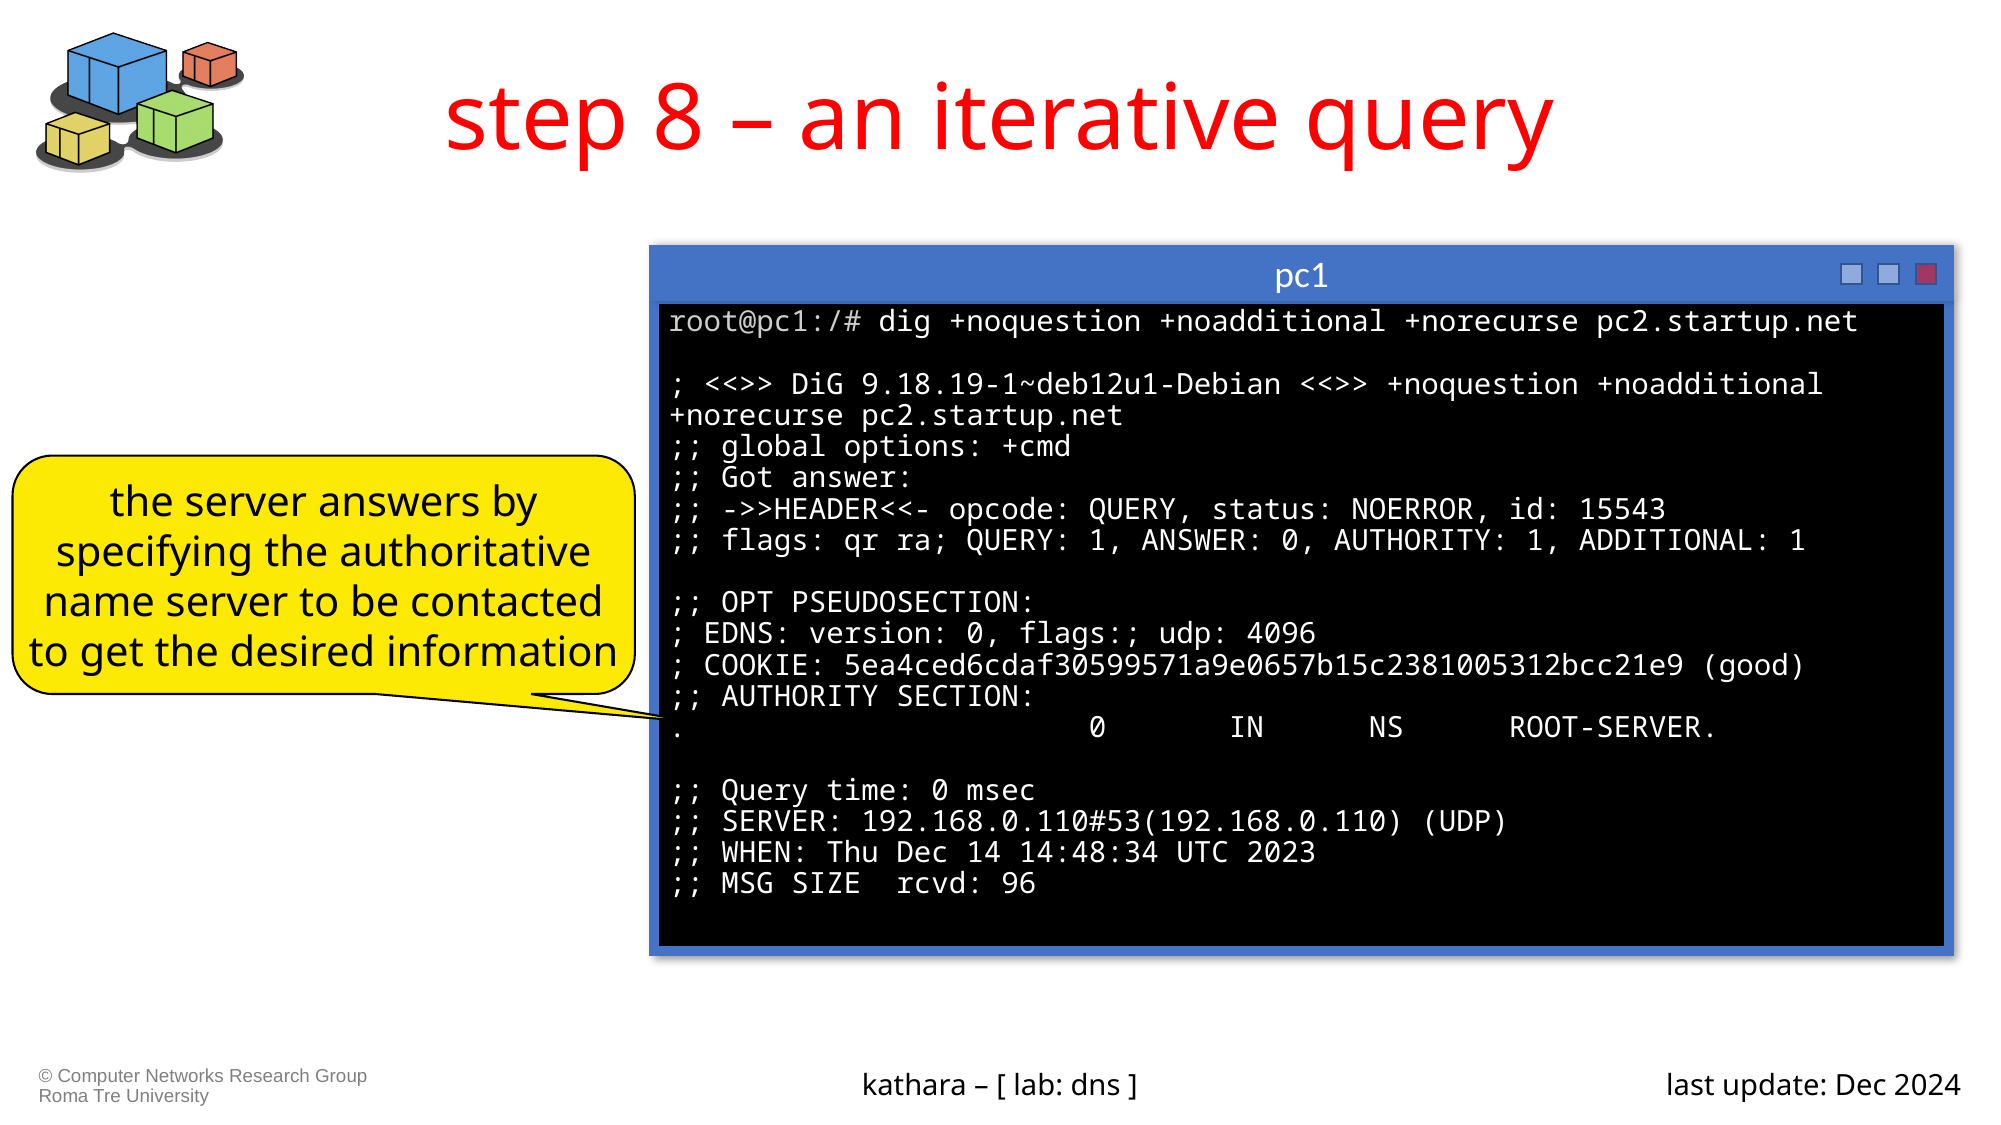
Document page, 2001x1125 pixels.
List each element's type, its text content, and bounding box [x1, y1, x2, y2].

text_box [653, 249, 1950, 952]
picture [36, 32, 99, 173]
text_box the server answers by specifying the authoritative name server to be contacted to get the desired information [12, 455, 648, 718]
title step 8 – an iterative query [99, 19, 1900, 207]
footer kathara – [ lab: dns ] [511, 1058, 1489, 1114]
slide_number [1519, 1058, 1977, 1114]
